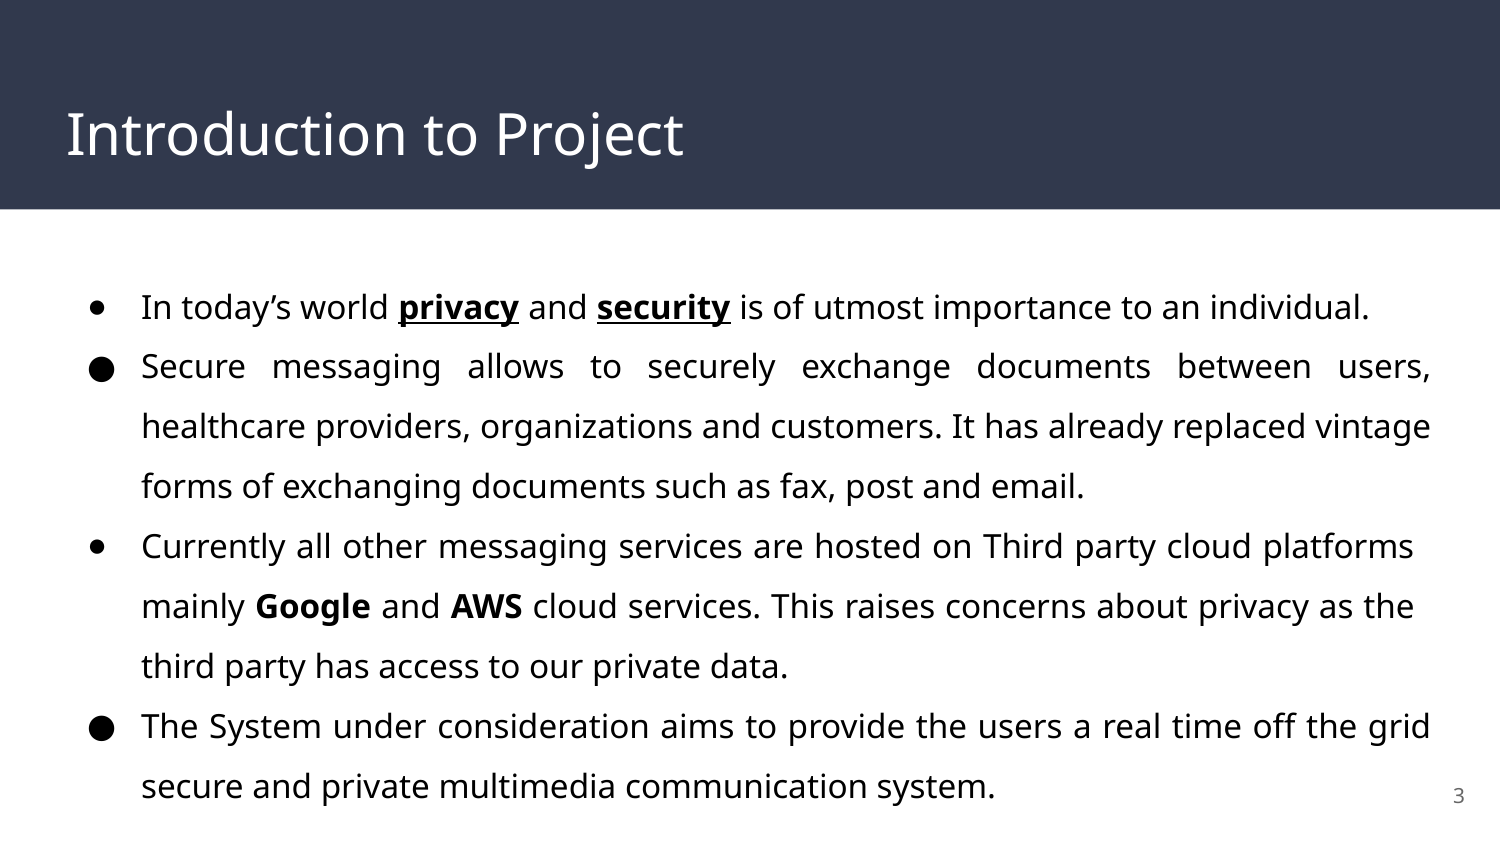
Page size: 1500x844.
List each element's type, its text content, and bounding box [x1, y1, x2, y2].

slide_number ‹#› [1389, 764, 1480, 830]
list In today’s world privacy and security is of utmost importance to an individual. Secure messaging allows to securely exchange documents between users, healthcare providers, organizations and customers. It has already replaced vintage forms of exchanging documents such as fax, post and email. Currently all other messaging services are hosted on Third party cloud platforms mainly Google and AWS cloud services. This raises concerns about privacy as the third party has access to our private data. The System under consideration aims to provide the users a real time off the grid secure and private multimedia communication system. [51, 250, 1449, 756]
title Introduction to Project [51, 82, 1449, 185]
